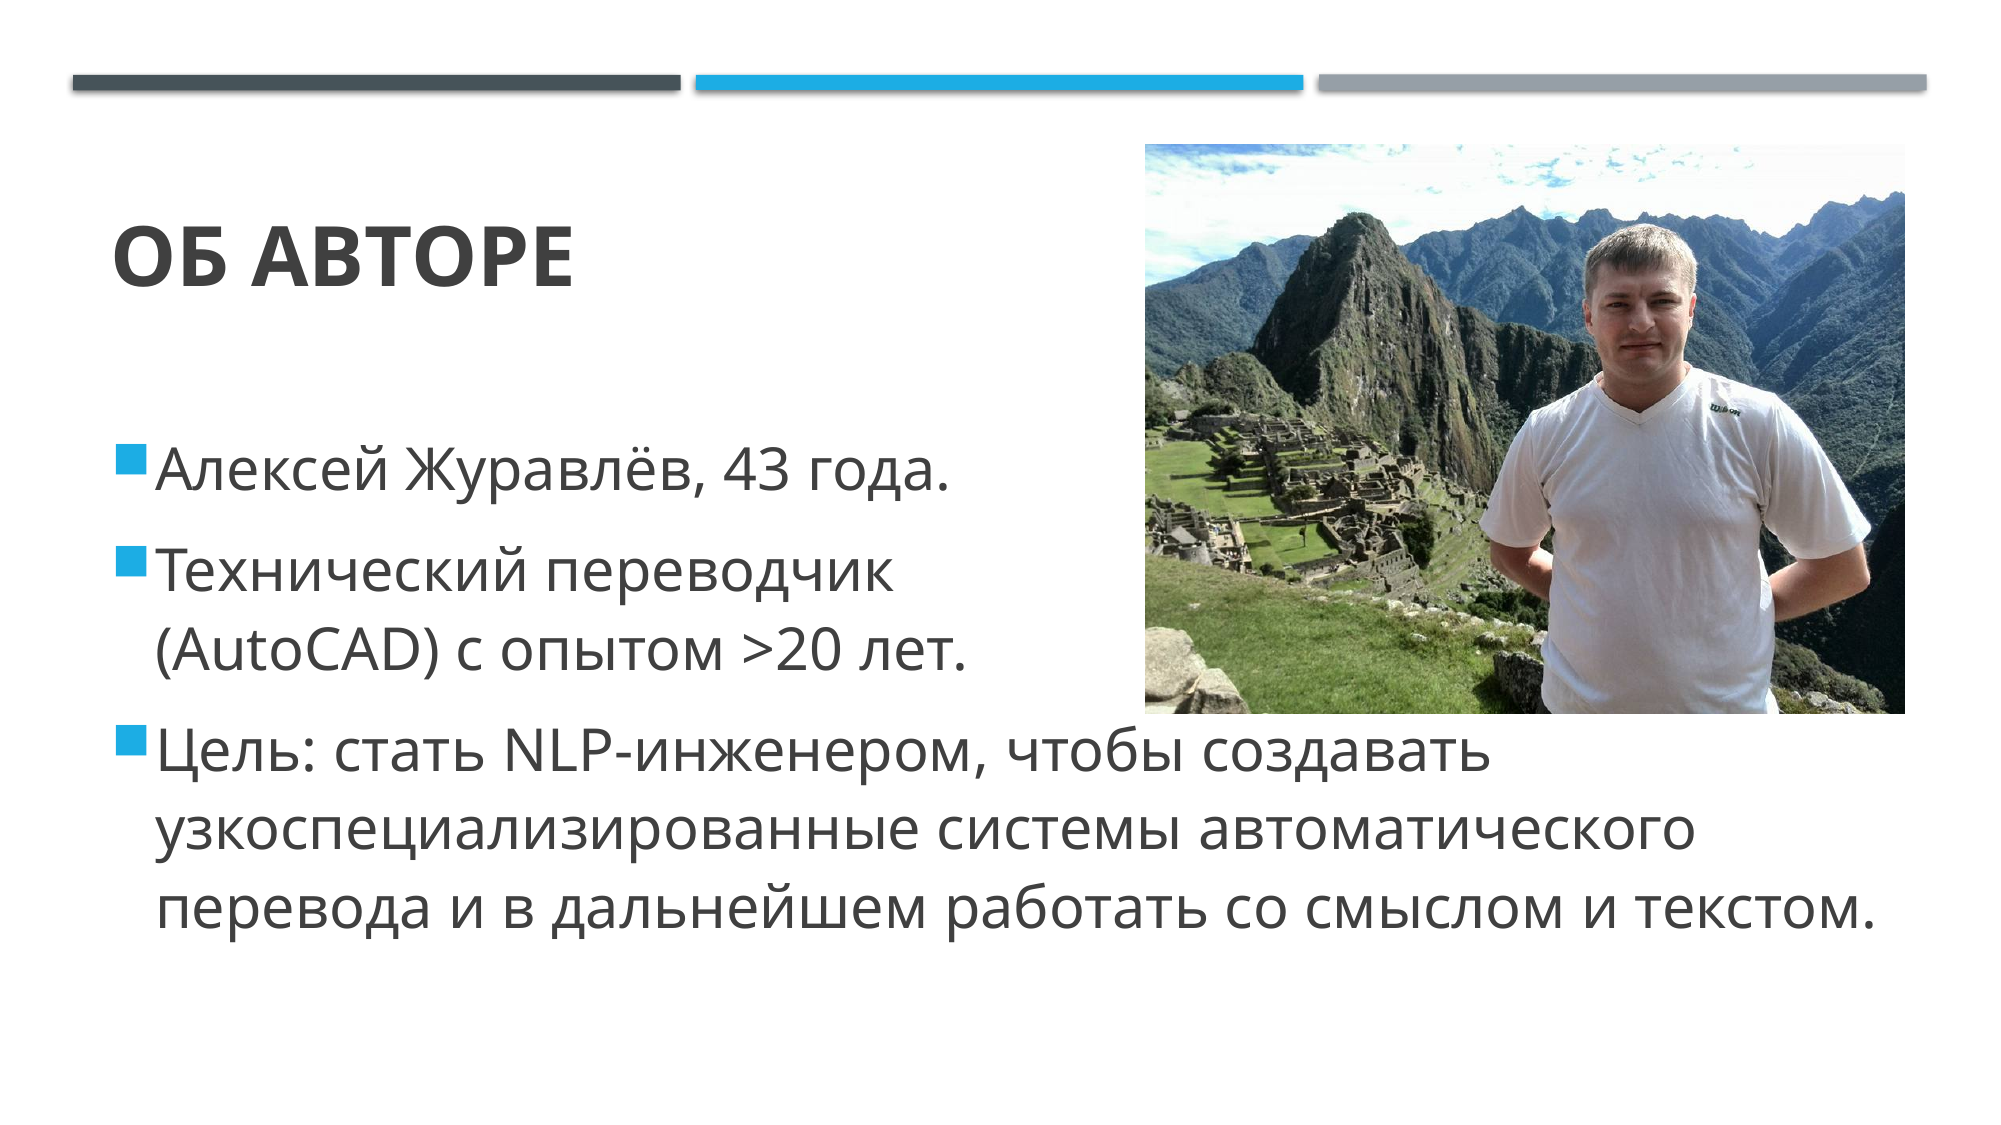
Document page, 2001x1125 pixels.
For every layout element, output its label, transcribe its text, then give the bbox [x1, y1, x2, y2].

picture [1145, 144, 1906, 715]
list Алексей Журавлёв, 43 года. Технический переводчик (AutoCAD) с опытом >20 лет. Цель: стать NLP-инженером, чтобы создавать узкоспециализированные системы автоматического перевода и в дальнейшем работать со смыслом и текстом. [95, 383, 1905, 981]
title ОБ авТОРе [95, 115, 1905, 311]
